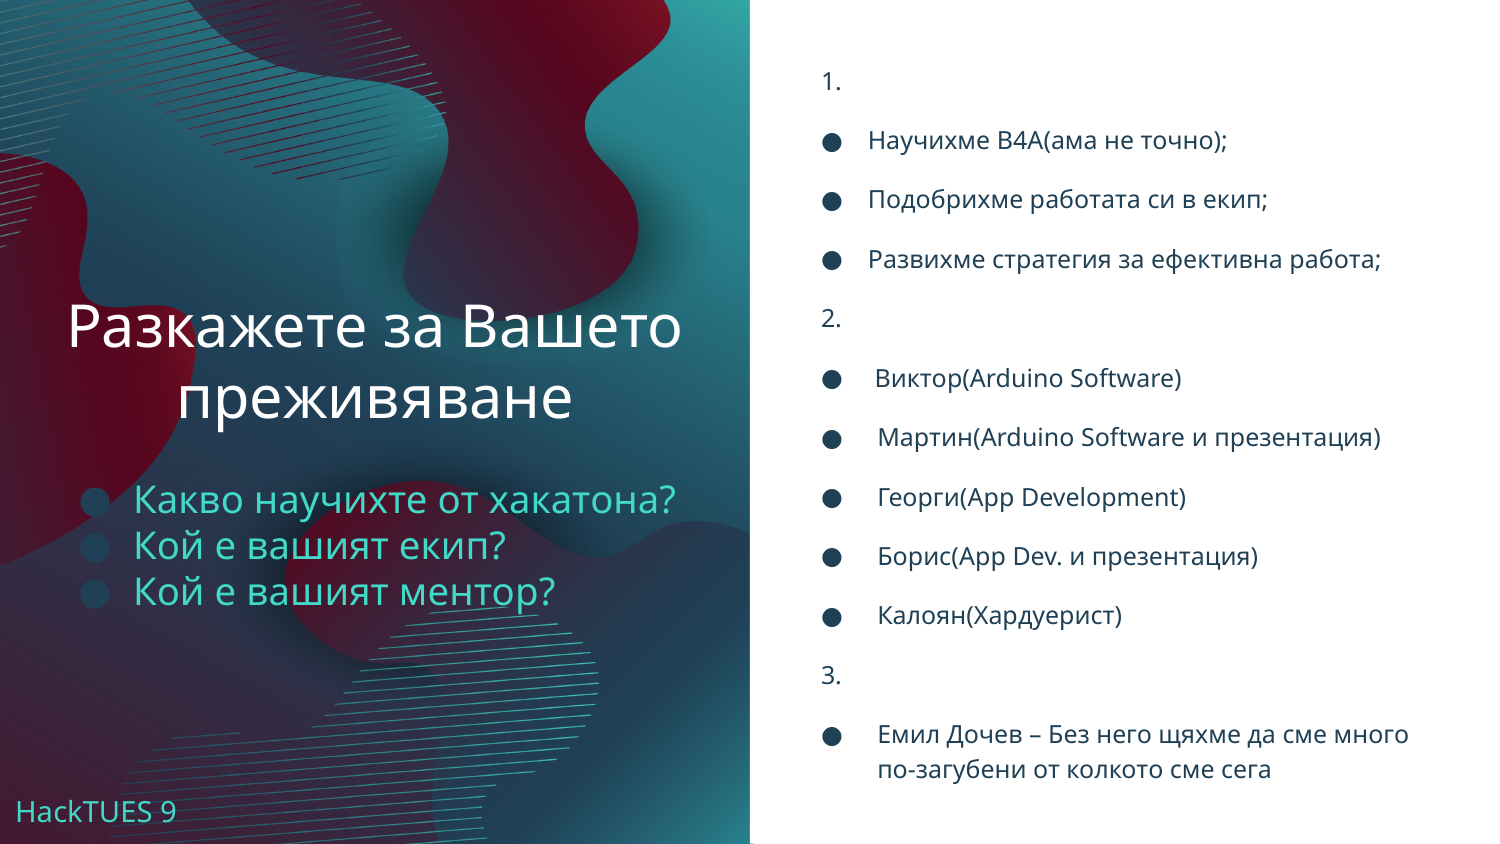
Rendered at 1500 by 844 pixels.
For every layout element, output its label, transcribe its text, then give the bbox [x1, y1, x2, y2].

title Разкажете за Вашето преживяване [43, 202, 708, 446]
list 1. Научихме B4A(ама не точно); Подобрихме работата си в екип; Развихме стратегия за ефективна работа; 2. Виктор(Arduino Software) Мартин(Arduino Software и презентация) Георги(App Development) Борис(App Dev. и презентация) Калоян(Хардуерист) 3. Емил Дочев – Без него щяхме да сме много по-загубени от колкото сме сега [806, 0, 1436, 844]
subtitle Какво научихте от хакатона? Кой е вашият екип? Кой е вашият ментор? [43, 459, 708, 663]
picture [0, 0, 749, 844]
